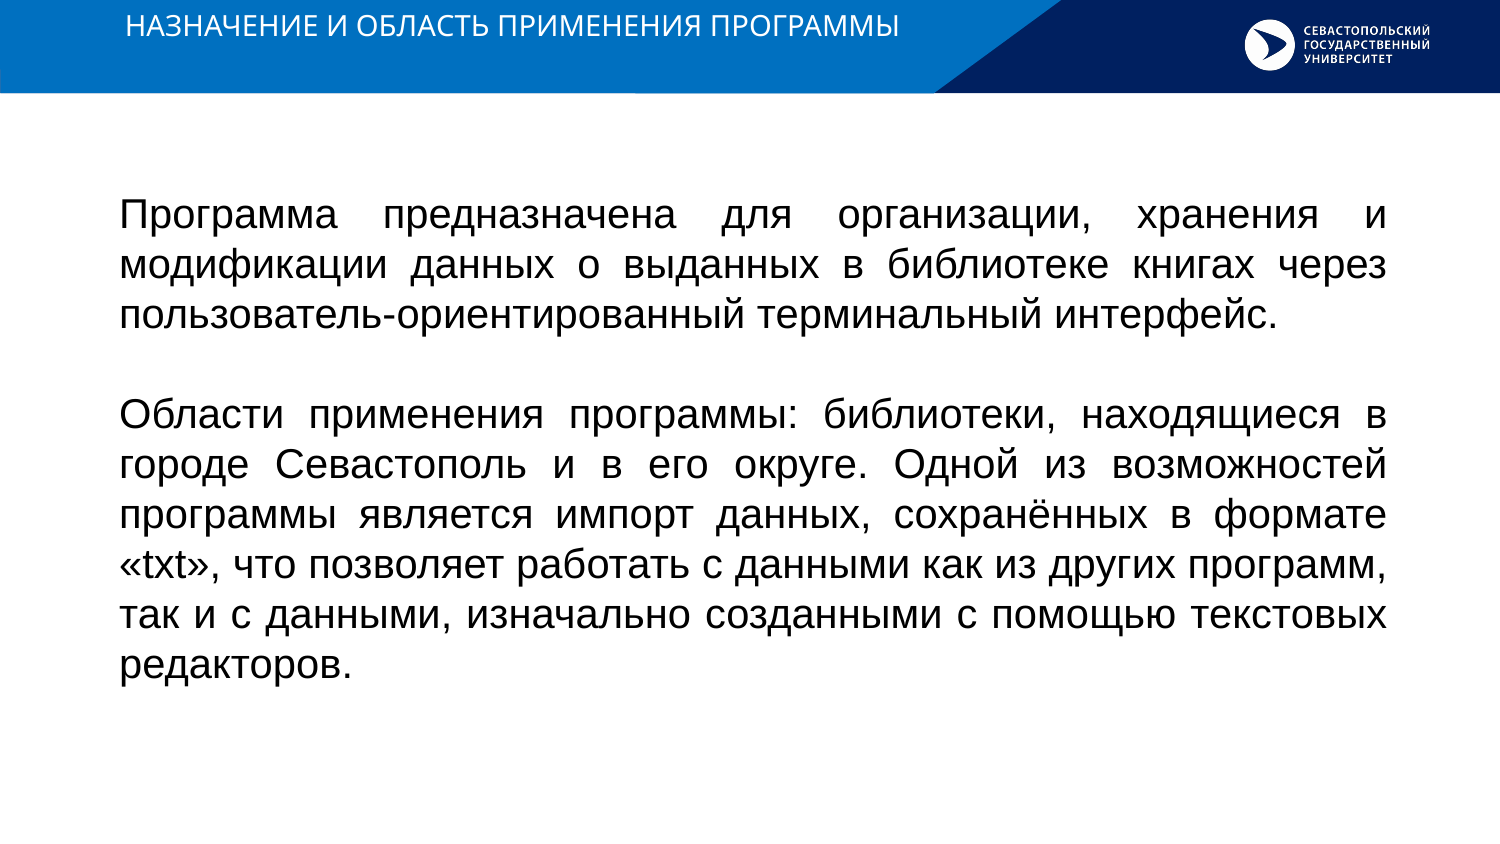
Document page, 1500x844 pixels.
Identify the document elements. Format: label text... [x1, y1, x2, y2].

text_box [0, 0, 1500, 94]
text_box Программа предназначена для организации, хранения и модификации данных о выданных в библиотеке книгах через пользователь-ориентированный терминальный интерфейс. Области применения программы: библиотеки, находящиеся в городе Севастополь и в его округе. Одной из возможностей программы является импорт данных, сохранённых в формате «txt», что позволяет работать с данными как из других программ, так и с данными, изначально созданными с помощью текстовых редакторов. [119, 184, 1388, 687]
